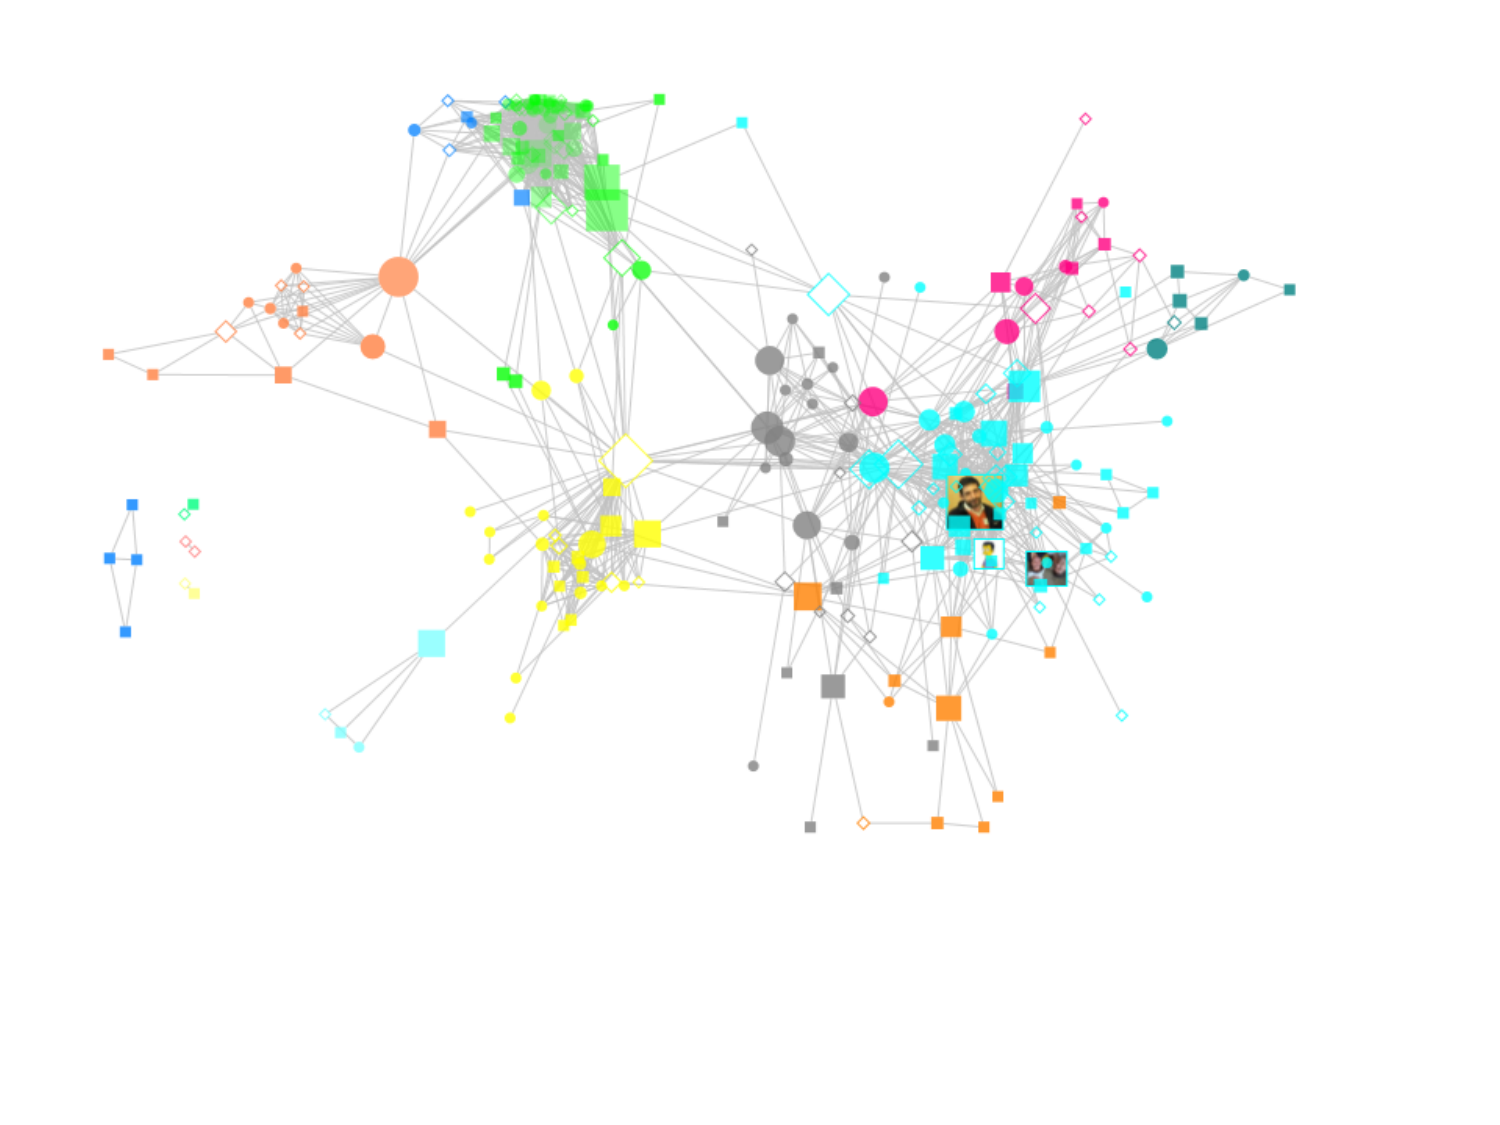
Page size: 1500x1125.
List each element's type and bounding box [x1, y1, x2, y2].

picture [0, 0, 1310, 929]
